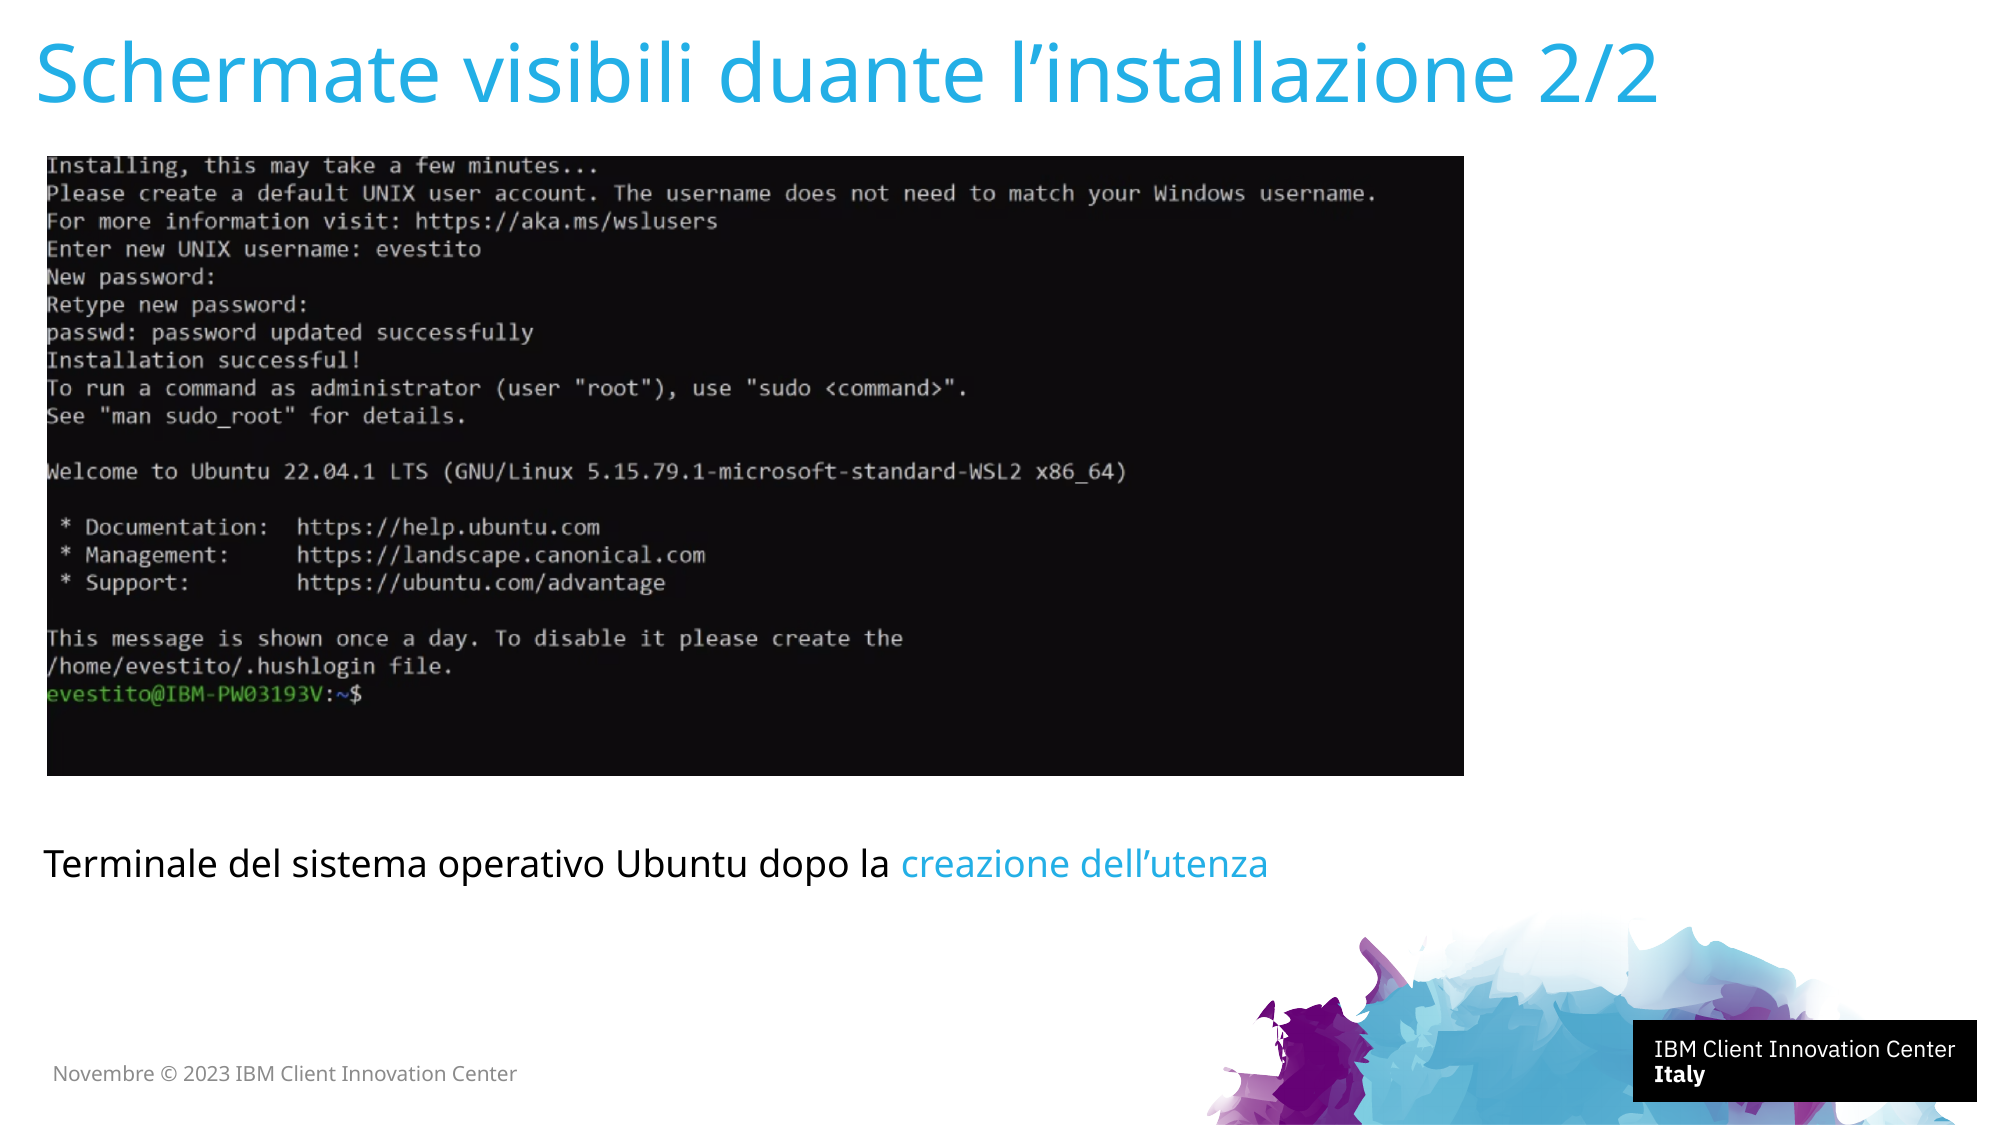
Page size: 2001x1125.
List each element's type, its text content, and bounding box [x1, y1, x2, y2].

footer Novembre © 2023 IBM Client Innovation Center [37, 1042, 1000, 1103]
picture [47, 156, 1464, 776]
text_box Terminale del sistema operativo Ubuntu dopo la creazione dell’utenza [28, 832, 1285, 893]
title Schermate visibili duante l’installazione 2/2 [20, 24, 1679, 130]
picture [1166, 850, 1977, 1125]
